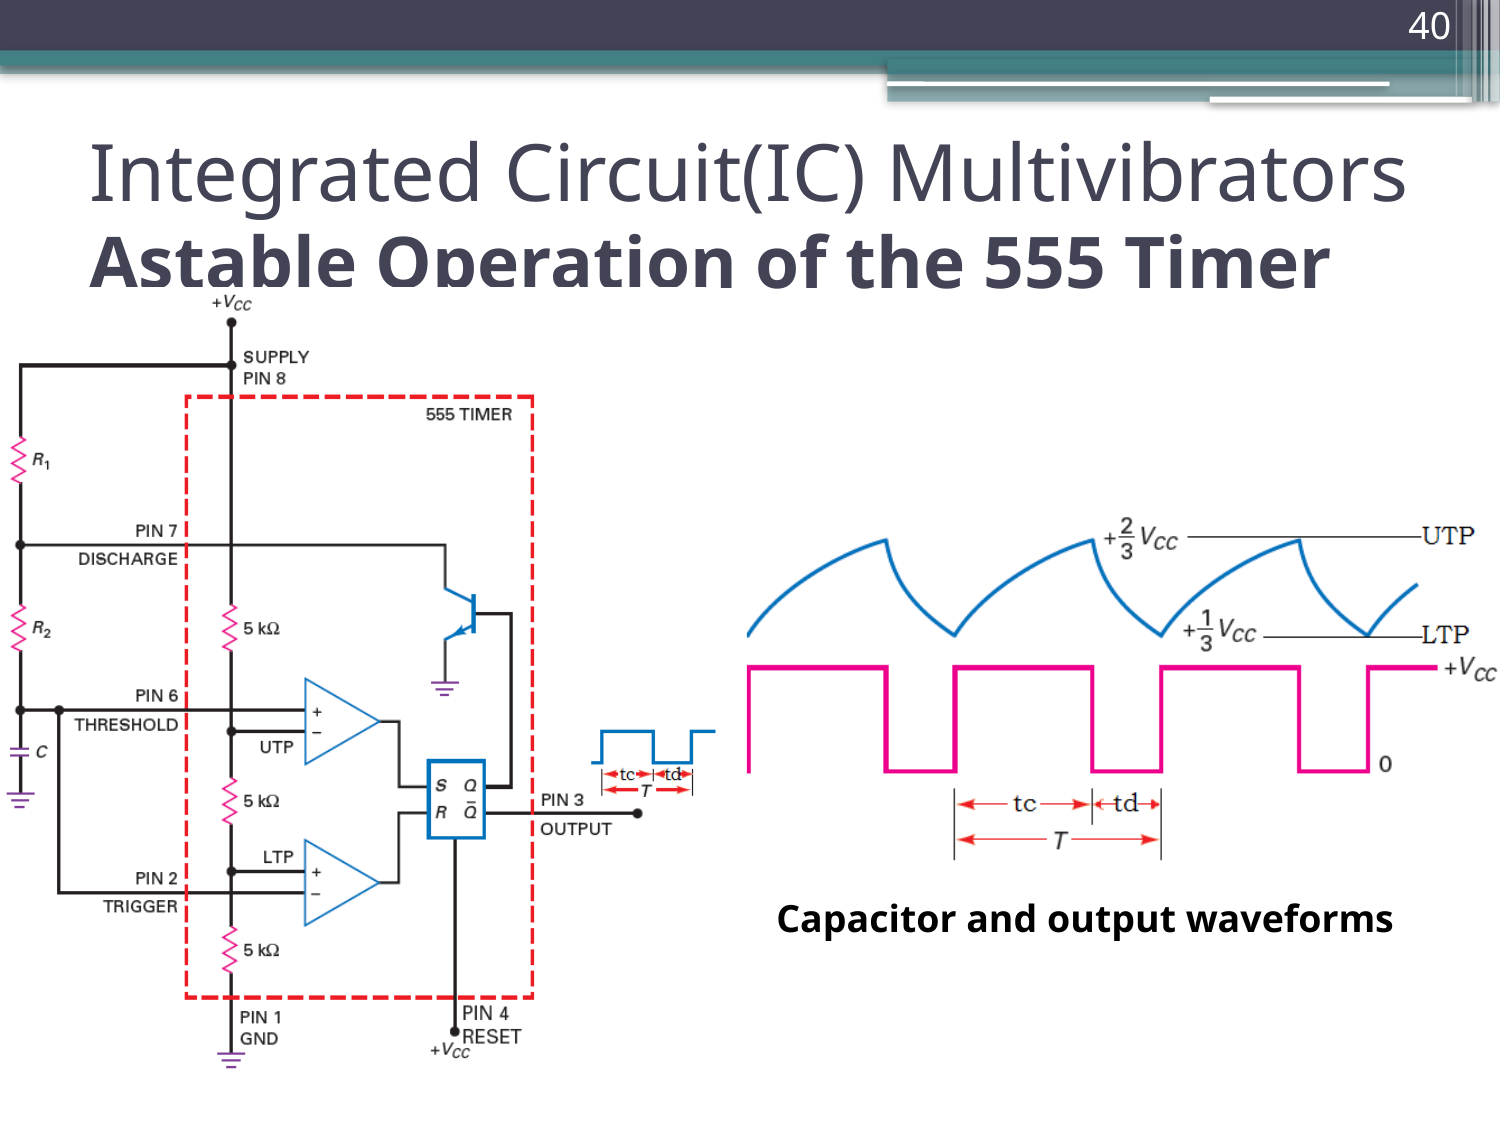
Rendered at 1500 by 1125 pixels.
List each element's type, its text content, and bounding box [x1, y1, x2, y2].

text_box [24, 24, 1500, 100]
picture [746, 512, 1500, 863]
text_box Capacitor and output waveforms [761, 887, 1410, 948]
title Integrated Circuit(IC) Multivibrators Astable Operation of the 555 Timer [75, 112, 1425, 313]
picture [0, 287, 720, 1075]
slide_number 40 [1341, 0, 1466, 61]
